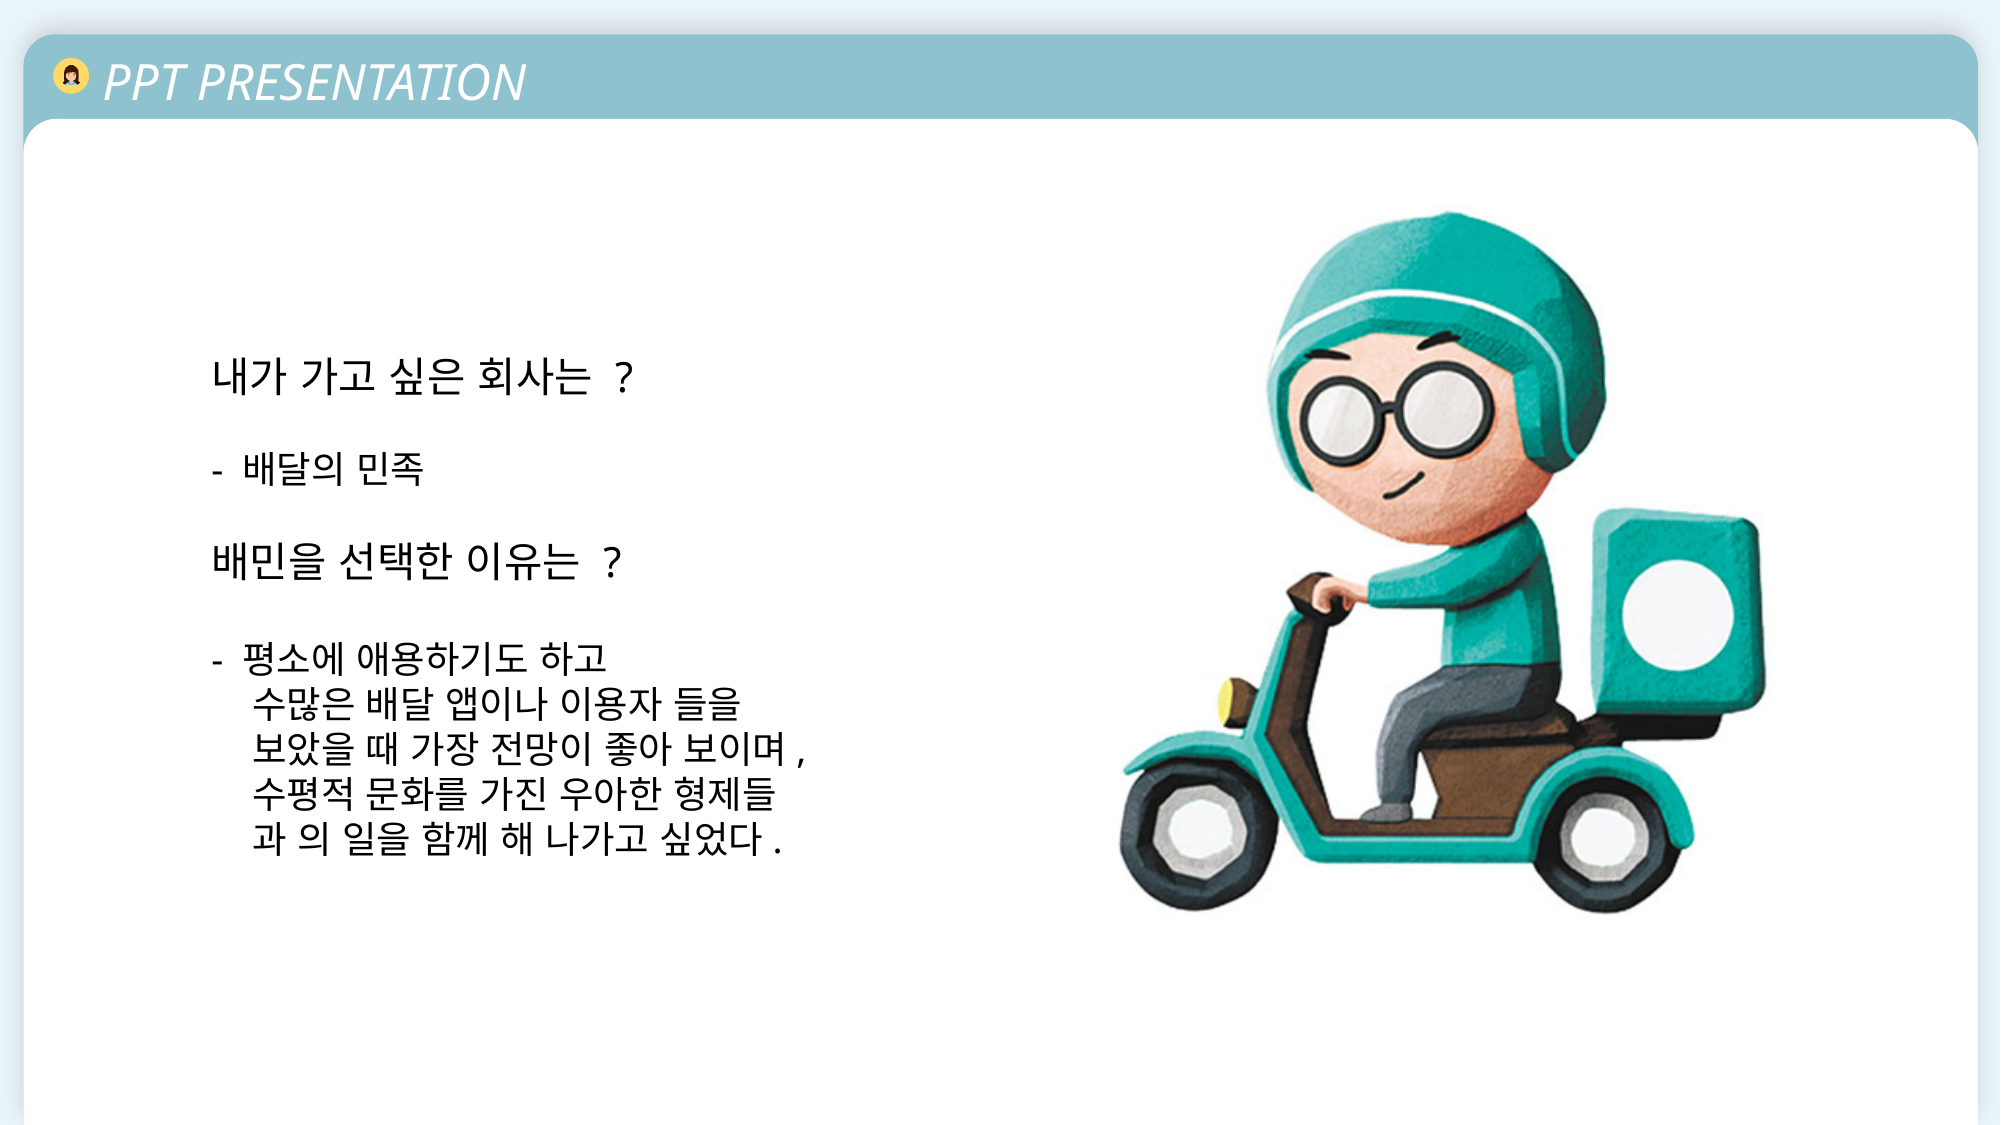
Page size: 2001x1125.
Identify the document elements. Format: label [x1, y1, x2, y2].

text_box [23, 34, 1979, 1125]
picture [942, 205, 1943, 920]
